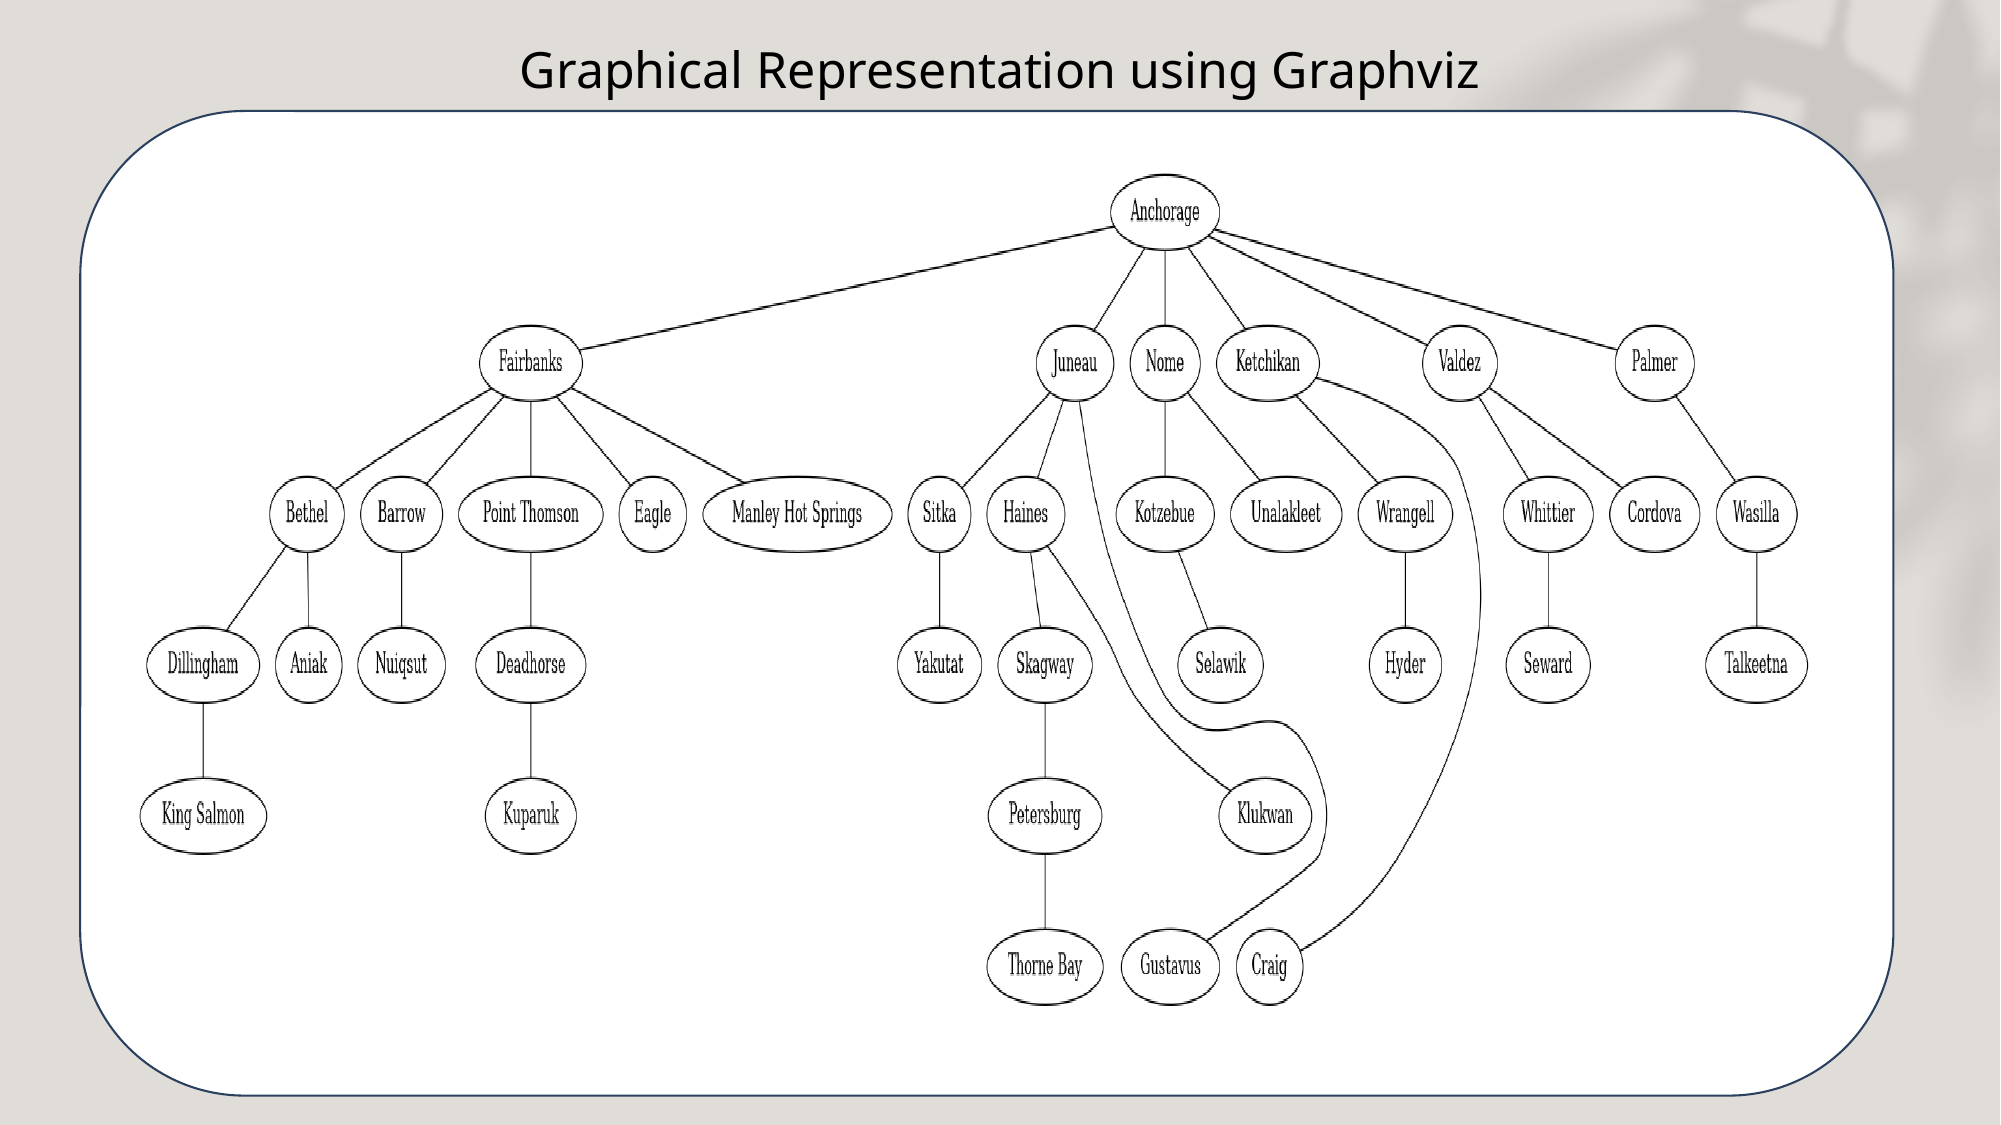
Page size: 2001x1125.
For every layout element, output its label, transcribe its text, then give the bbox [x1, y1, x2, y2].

picture [136, 167, 1811, 1014]
text_box [79, 123, 1895, 1097]
title Graphical Representation using Graphviz [106, 13, 1894, 123]
